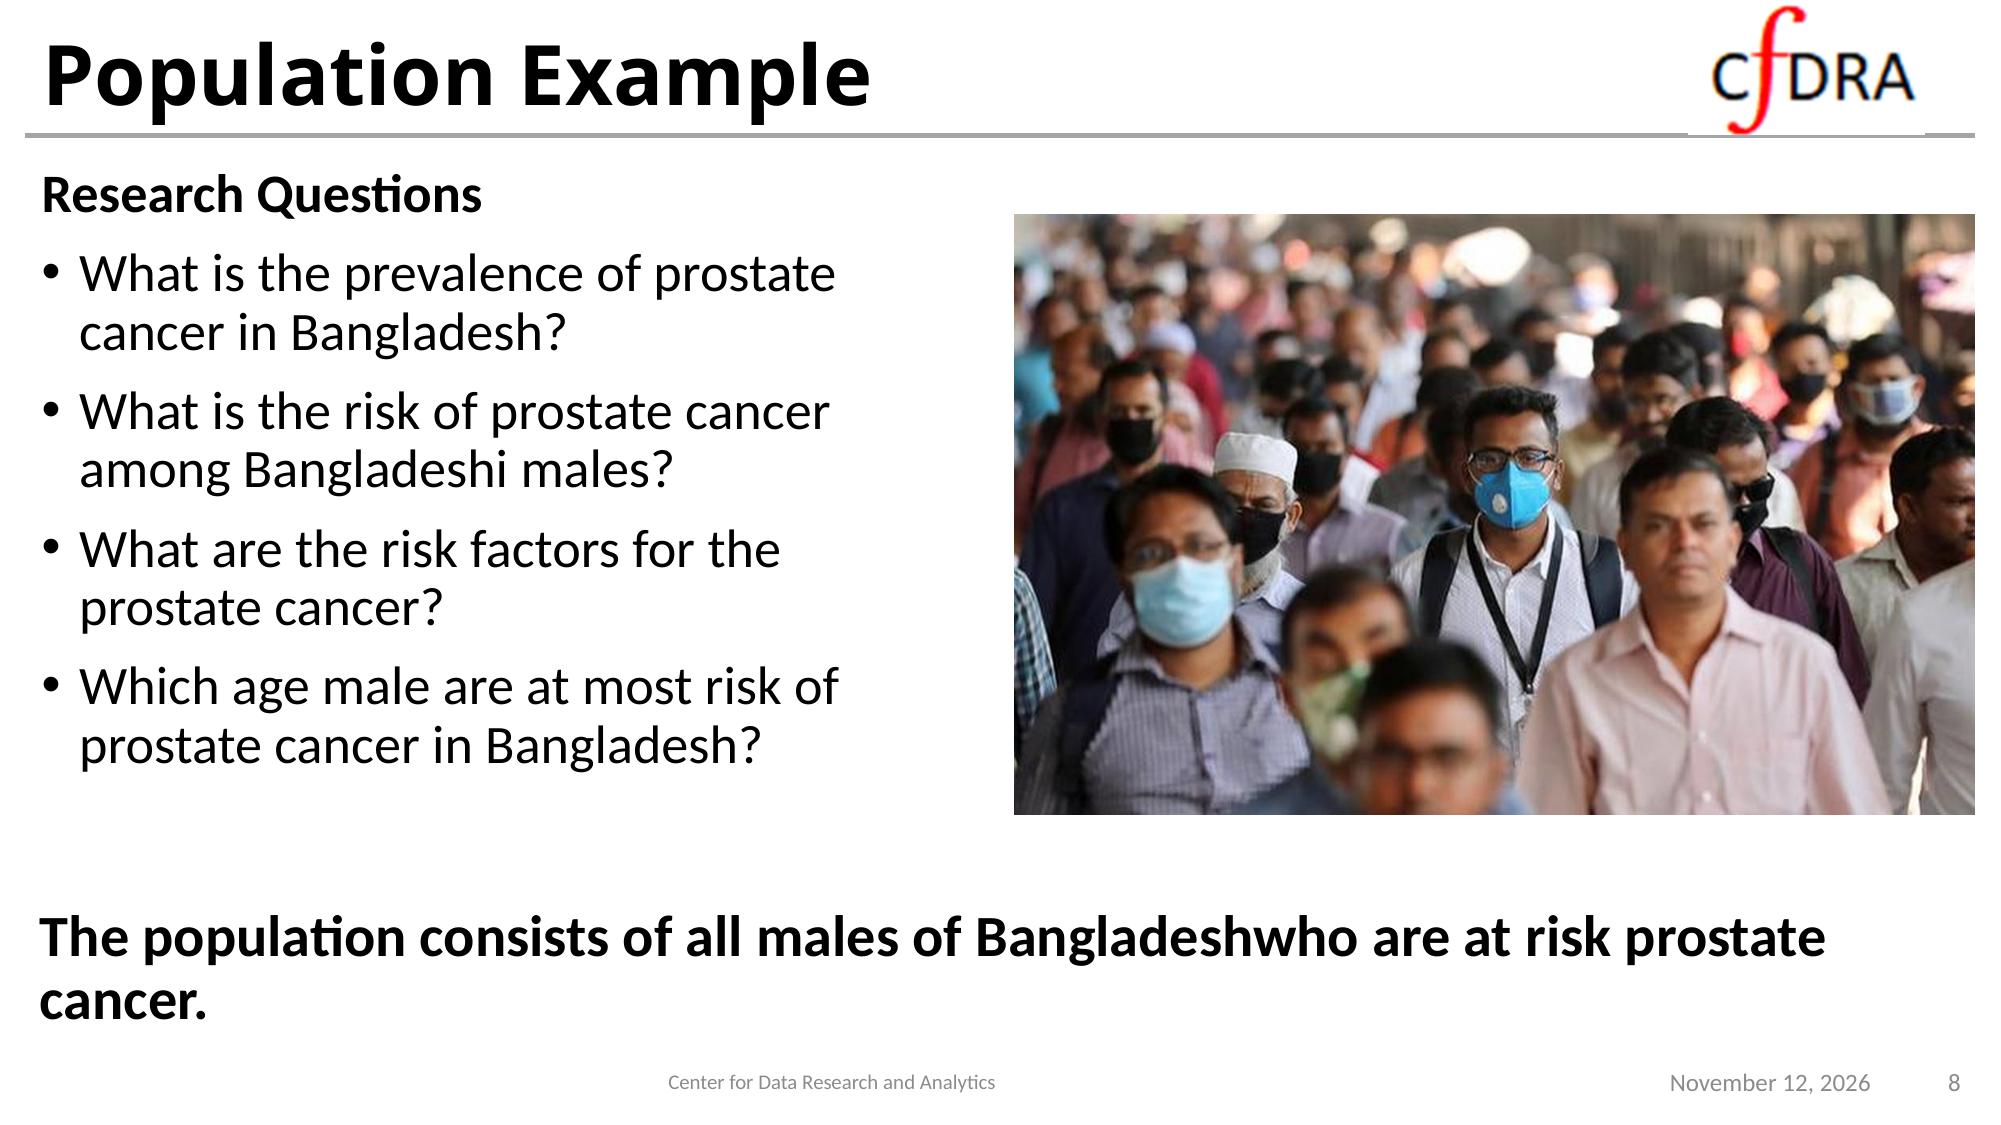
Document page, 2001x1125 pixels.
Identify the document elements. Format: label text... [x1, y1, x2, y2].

picture [1688, 1, 1975, 135]
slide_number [1654, 1057, 1891, 1107]
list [1013, 214, 1975, 815]
list Research Questions What is the prevalence of prostate cancer in Bangladesh? What is the risk of prostate cancer among Bangladeshi males? What are the risk factors for the prostate cancer? Which age male are at most risk of prostate cancer in Bangladesh? [26, 157, 989, 872]
slide_number 8 [1890, 1056, 1976, 1106]
list The population consists of all males of Bangladeshwho are at risk prostate cancer. [24, 898, 1975, 1057]
title Population Example [27, 20, 1688, 131]
footer Center for Data Research and Analytics [26, 1057, 1638, 1106]
